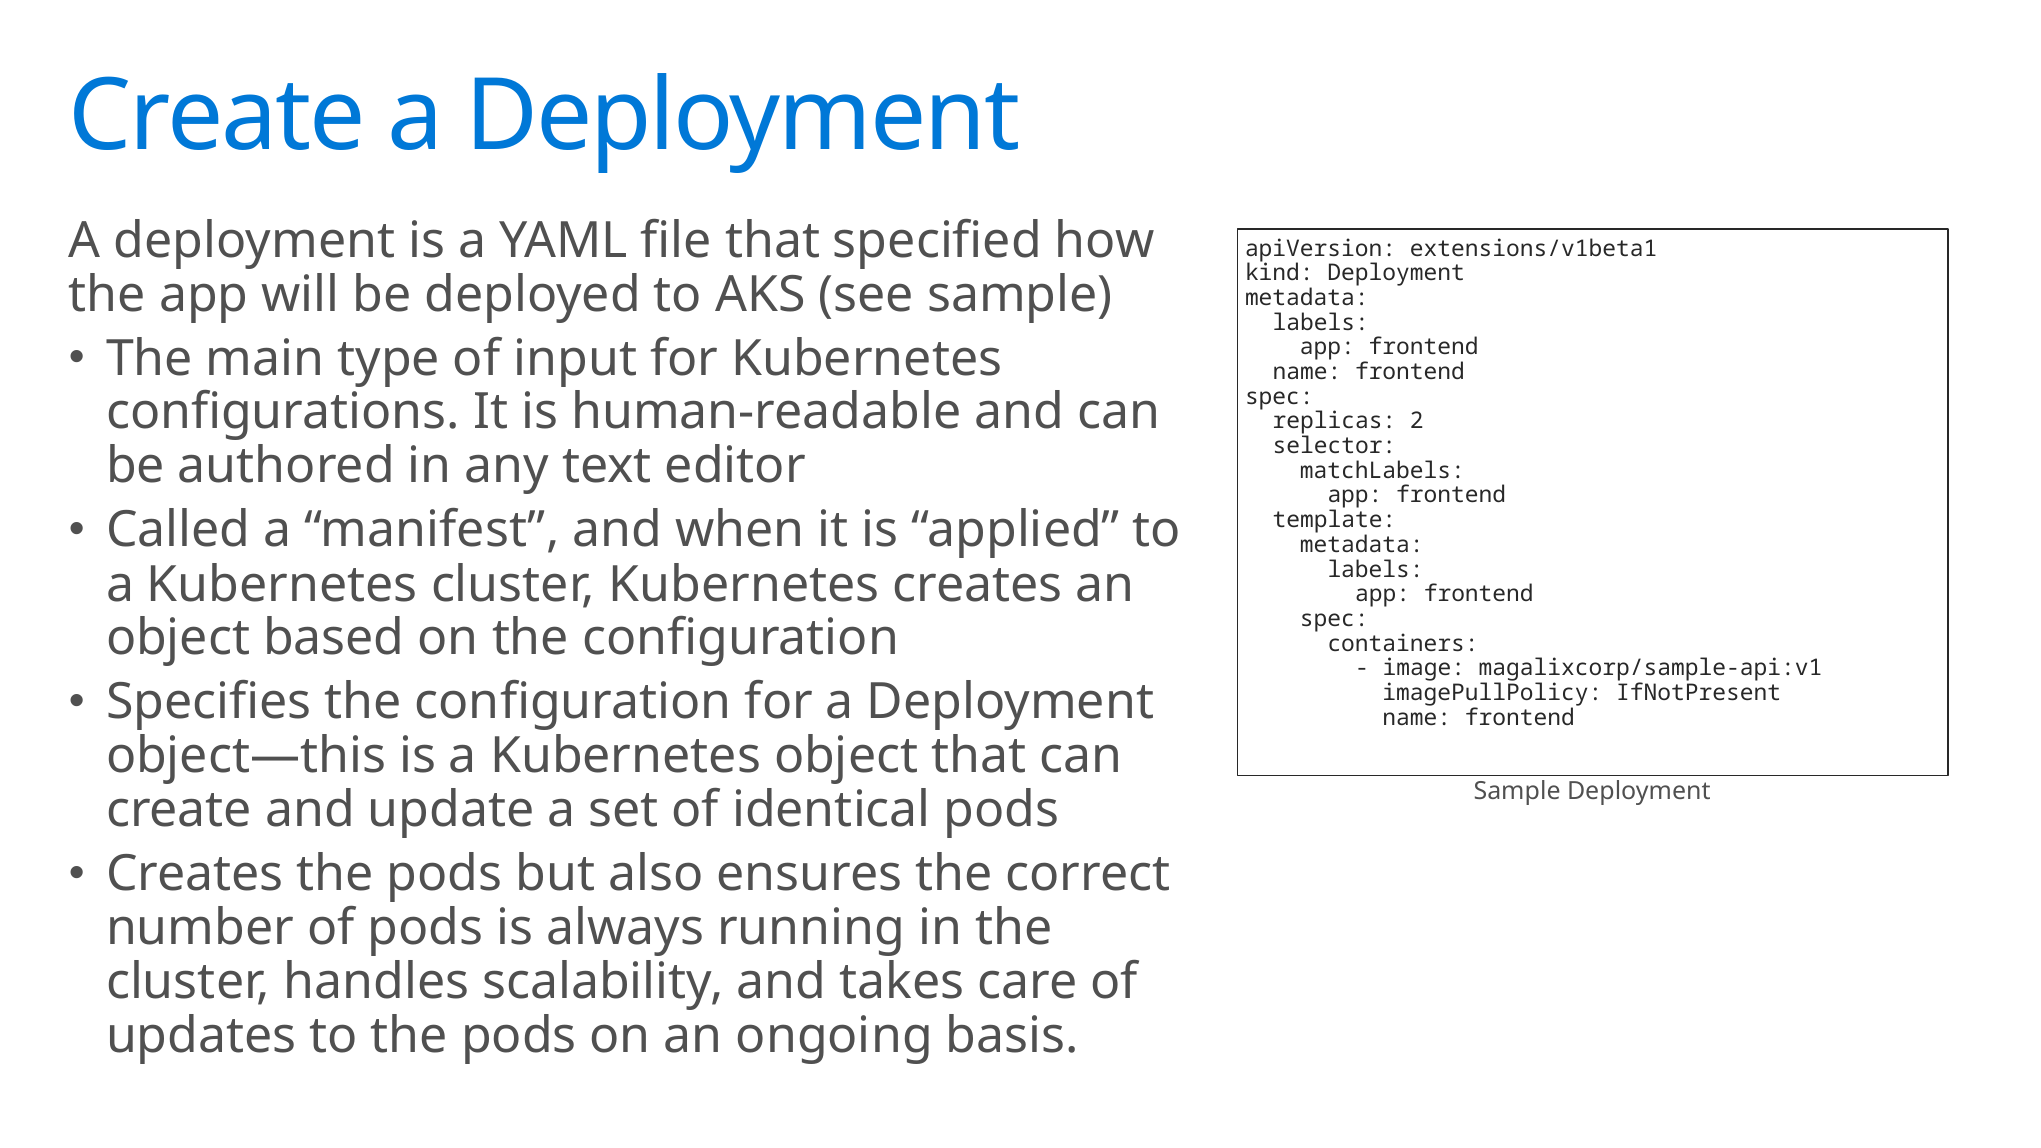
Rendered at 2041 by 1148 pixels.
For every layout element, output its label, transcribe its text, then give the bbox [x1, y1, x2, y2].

title Create a Deployment [45, 48, 1996, 199]
list A deployment is a YAML file that specified how the app will be deployed to AKS (see sample) The main type of input for Kubernetes configurations. It is human-readable and can be authored in any text editor Called a “manifest”, and when it is “applied” to a Kubernetes cluster, Kubernetes creates an object based on the configuration Specifies the configuration for a Deployment object—this is a Kubernetes object that can create and update a set of identical pods Creates the pods but also ensures the correct number of pods is always running in the cluster, handles scalability, and takes care of updates to the pods on an ongoing basis. [45, 198, 1238, 1099]
text_box Sample Deployment [1443, 764, 1742, 819]
text_box apiVersion: extensions/v1beta1 kind: Deployment metadata: labels: app: frontend name: frontend spec: replicas: 2 selector: matchLabels: app: frontend template: metadata: labels: app: frontend spec: containers: - image: magalixcorp/sample-api:v1 imagePullPolicy: IfNotPresent name: frontend [1237, 228, 1949, 776]
